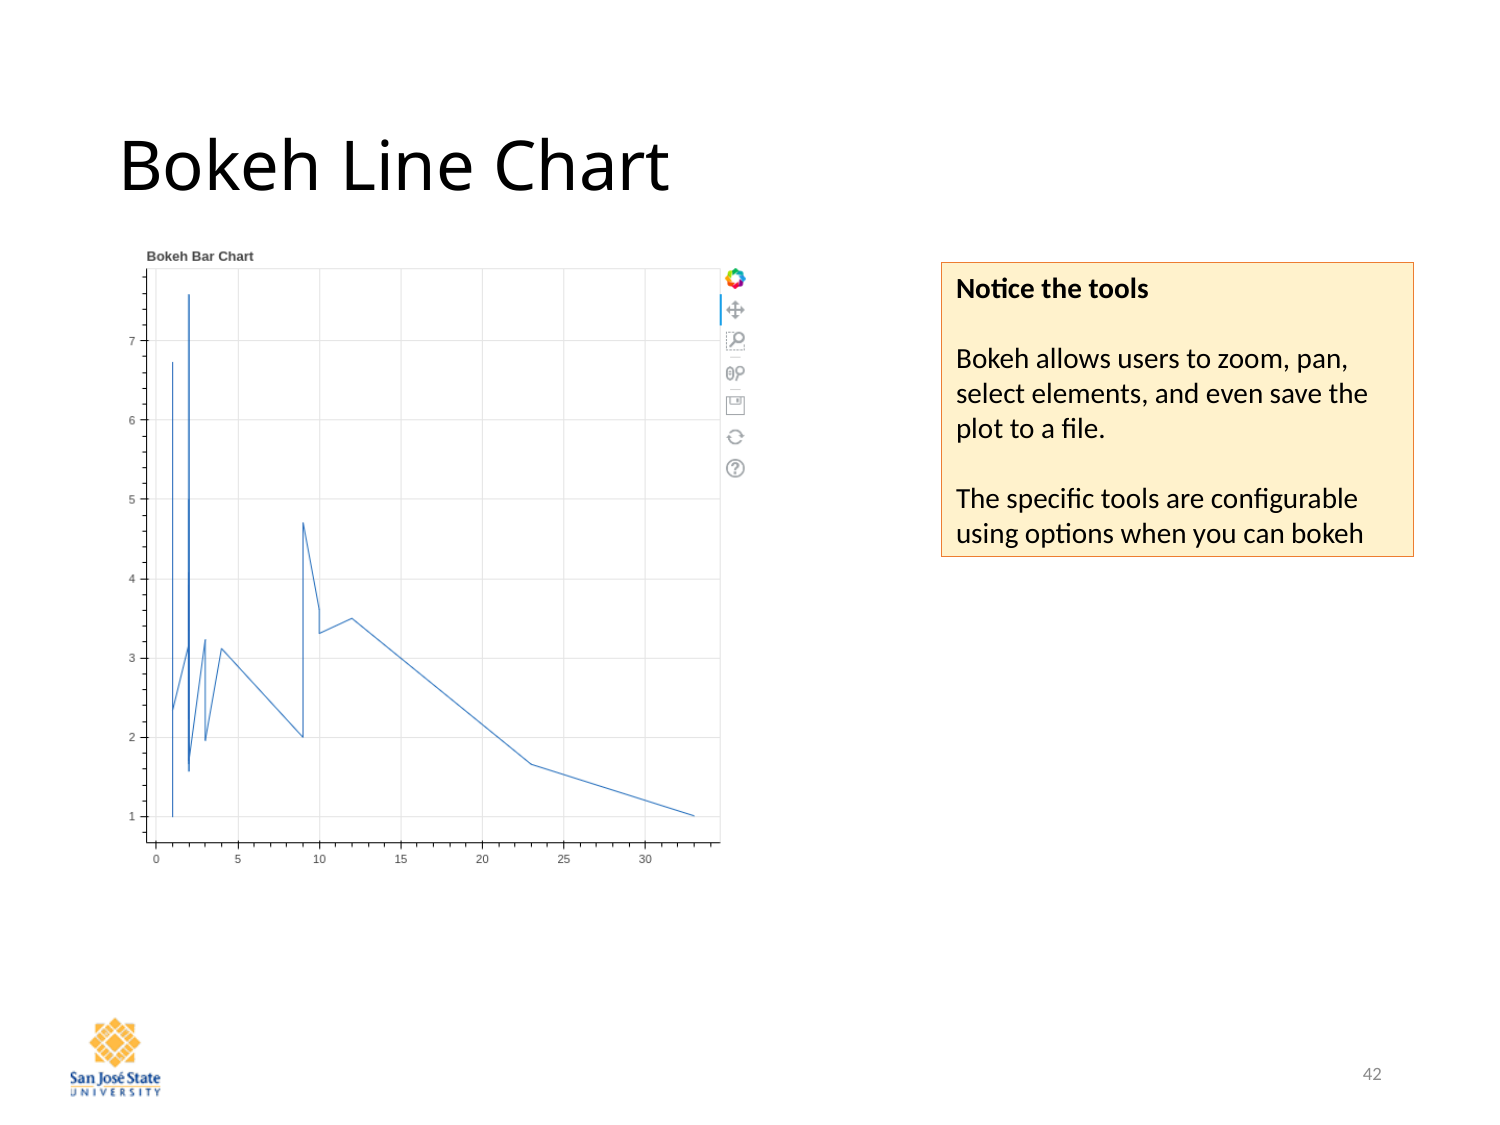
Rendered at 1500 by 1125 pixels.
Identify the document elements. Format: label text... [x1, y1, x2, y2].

picture [60, 1012, 166, 1112]
text_box Notice the tools Bokeh allows users to zoom, pan, select elements, and even save the plot to a file. The specific tools are configurable using options when you can bokeh [941, 262, 1414, 557]
title Bokeh Line Chart [103, 59, 1397, 278]
picture [119, 239, 775, 886]
slide_number 42 [1059, 1042, 1397, 1103]
